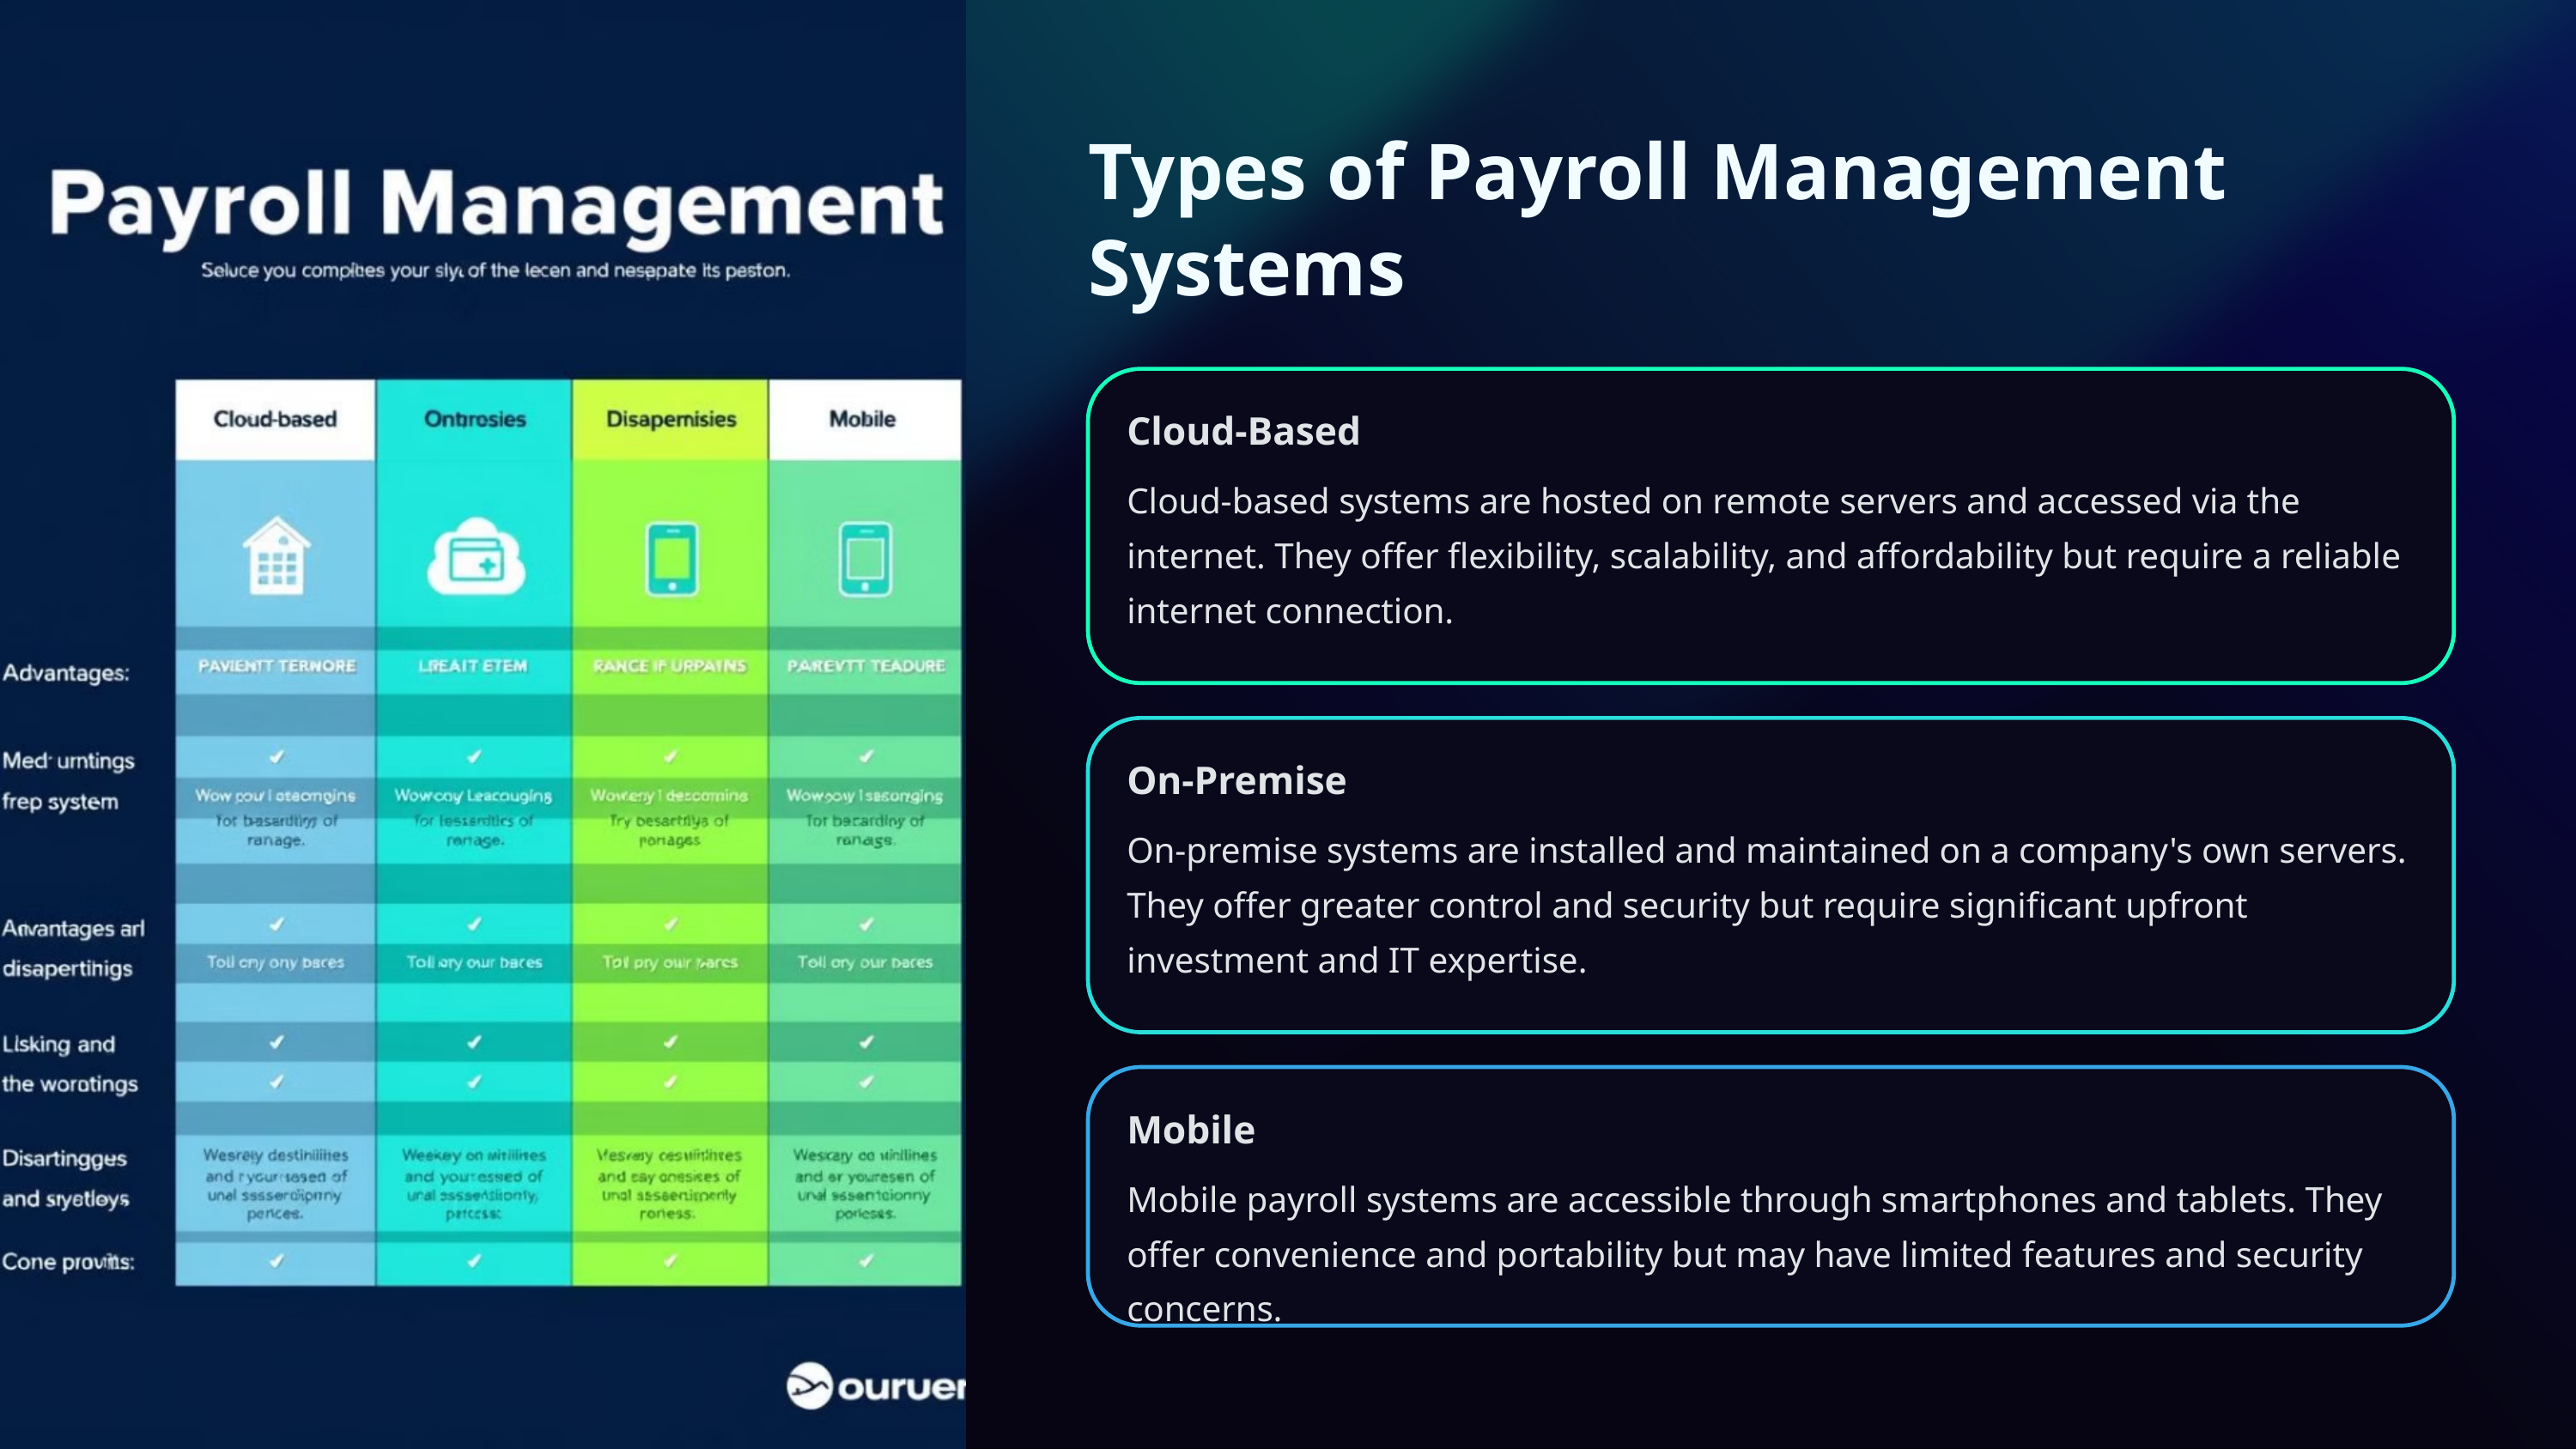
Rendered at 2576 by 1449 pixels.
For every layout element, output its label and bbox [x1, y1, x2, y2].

text_box [1085, 1064, 2457, 1328]
text_box [1085, 367, 2457, 686]
text_box [0, 0, 2576, 1449]
text_box [1085, 715, 2457, 1035]
